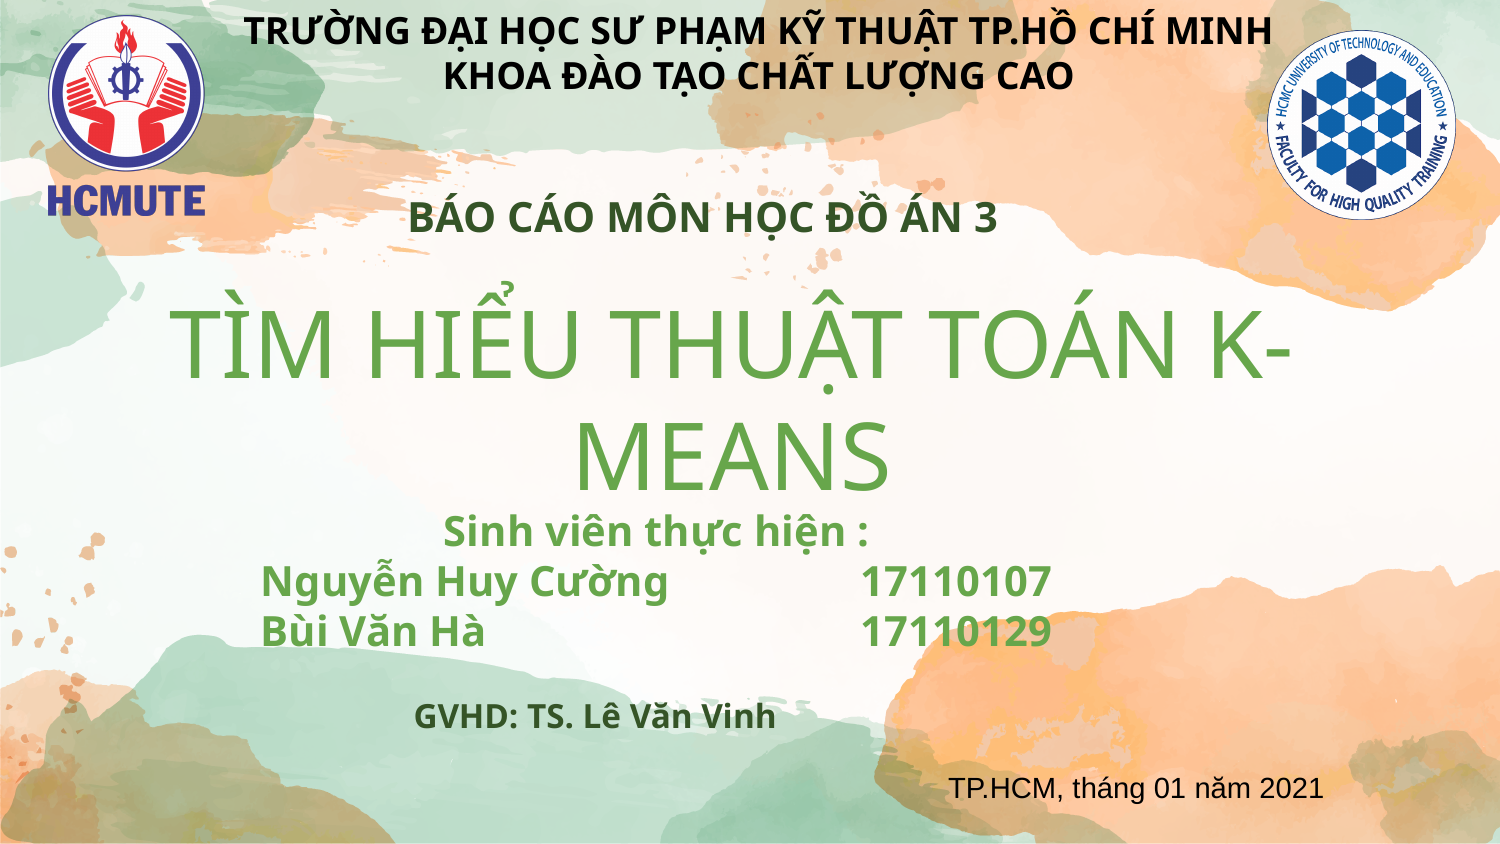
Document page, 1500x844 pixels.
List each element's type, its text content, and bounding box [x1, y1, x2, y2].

text_box TÌM HIỂU THUẬT TOÁN K-MEANS [29, 272, 1435, 525]
text_box TRƯỜNG ĐẠI HỌC SƯ PHẠM KỸ THUẬT TP.HỒ CHÍ MINH KHOA ĐÀO TẠO CHẤT LƯỢNG CAO [205, 0, 1312, 105]
text_box Sinh viên thực hiện : Nguyễn Huy Cường 17110107 Bùi Văn Hà 17110129 [244, 533, 1069, 680]
text_box TP.HCM, tháng 01 năm 2021 [933, 762, 1346, 813]
picture [0, 0, 1500, 844]
text_box GVHD: TS. Lê Văn Vinh [398, 688, 1048, 743]
text_box BÁO CÁO MÔN HỌC ĐỒ ÁN 3 [229, 183, 1177, 249]
